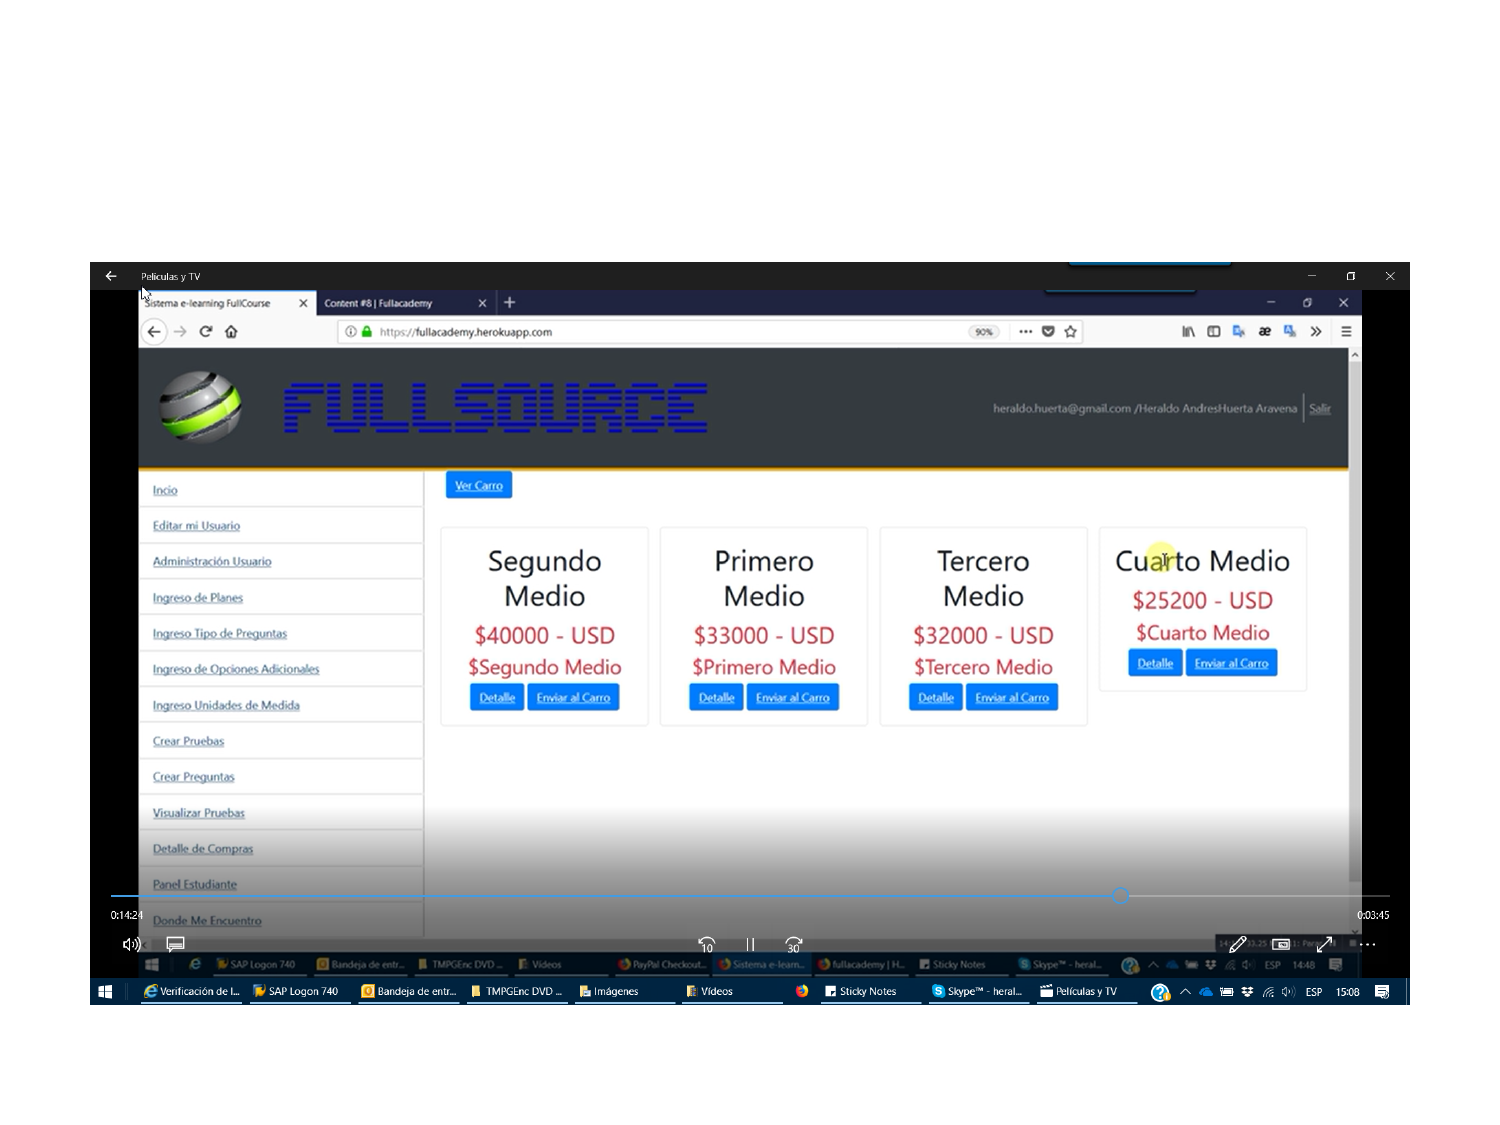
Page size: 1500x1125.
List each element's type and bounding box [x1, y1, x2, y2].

list [89, 262, 1411, 1006]
